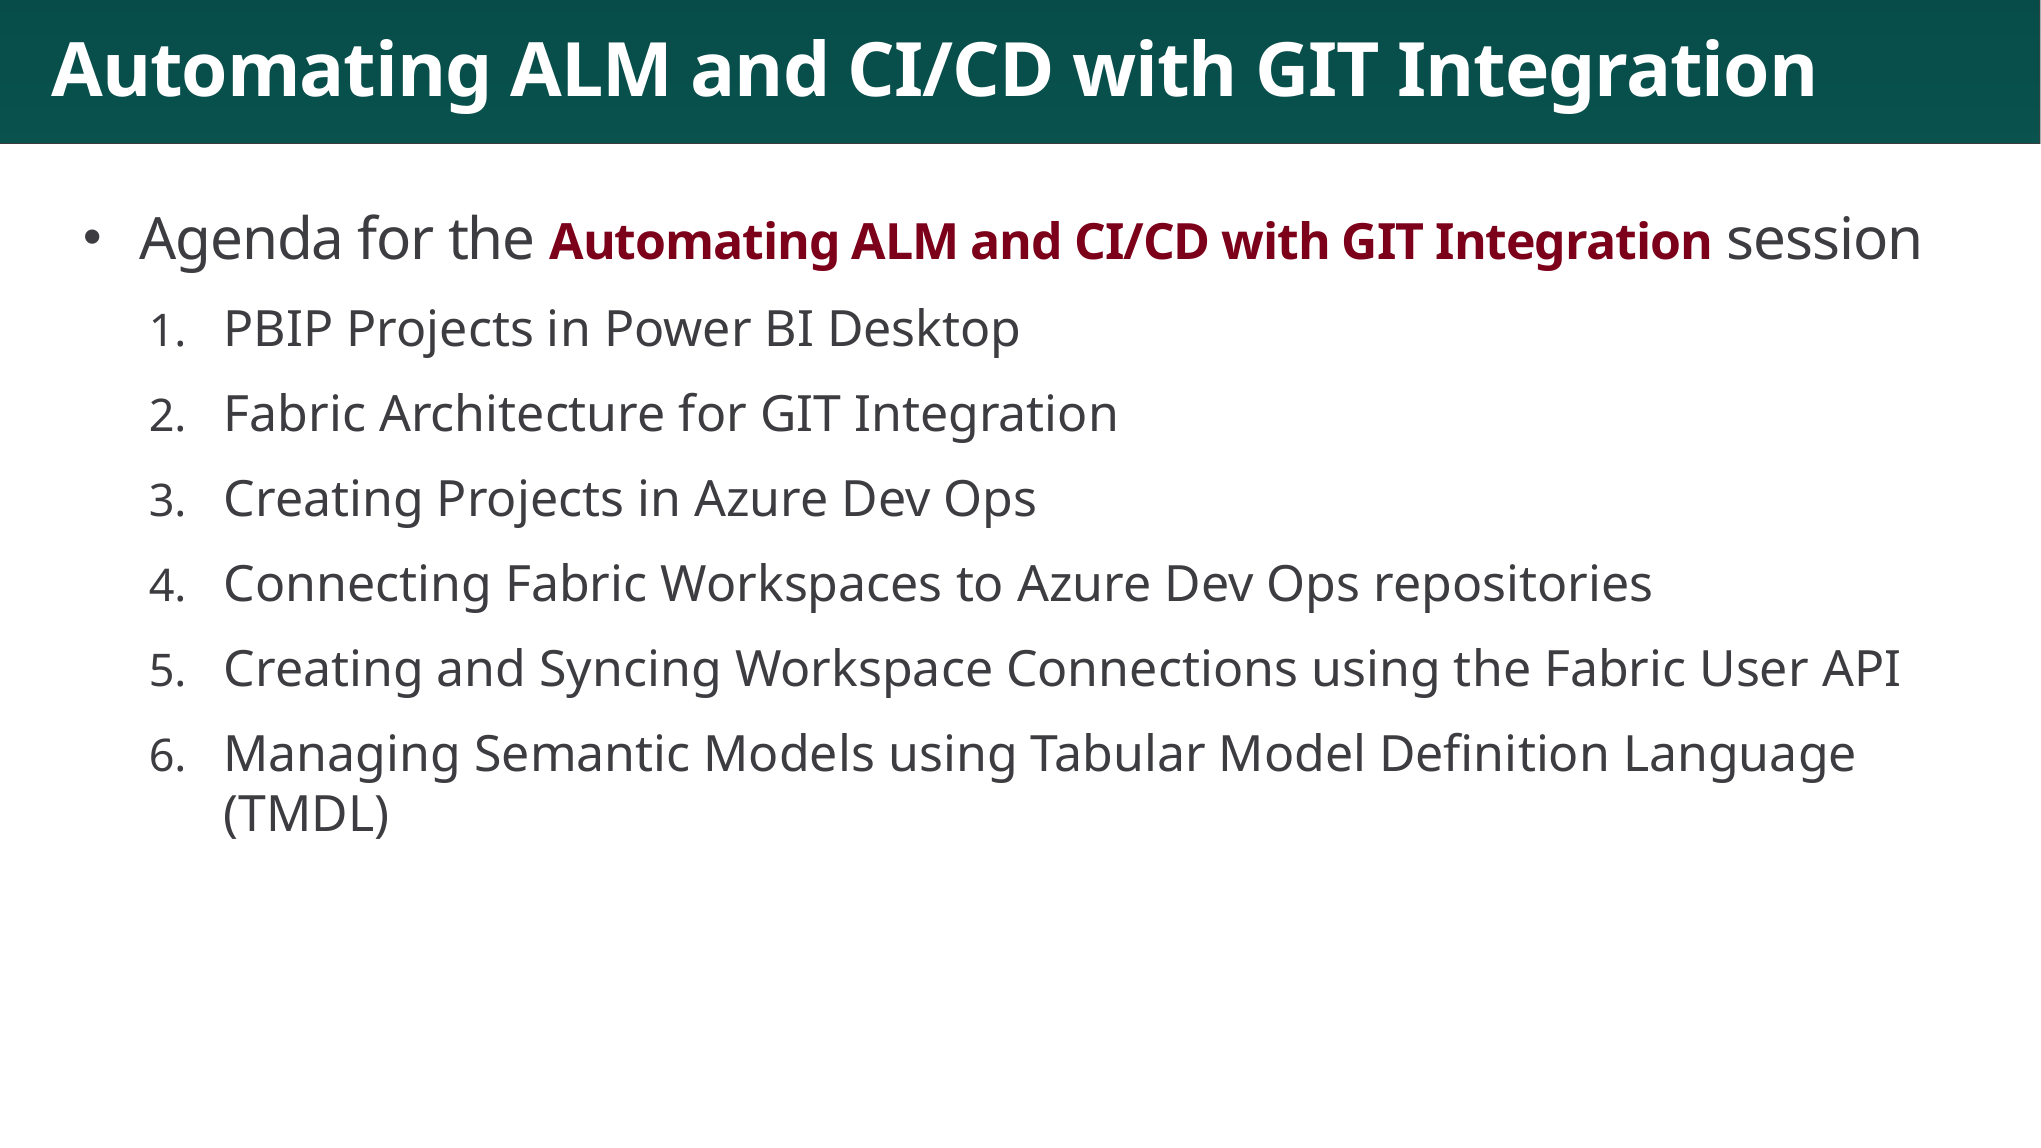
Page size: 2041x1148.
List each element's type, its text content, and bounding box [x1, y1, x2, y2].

title Automating ALM and CI/CD with GIT Integration [51, 31, 1988, 113]
list Agenda for the Automating ALM and CI/CD with GIT Integration session PBIP Projects in Power BI Desktop Fabric Architecture for GIT Integration Creating Projects in Azure Dev Ops Connecting Fabric Workspaces to Azure Dev Ops repositories Creating and Syncing Workspace Connections using the Fabric User API Managing Semantic Models using Tabular Model Definition Language (TMDL) [83, 201, 1988, 873]
